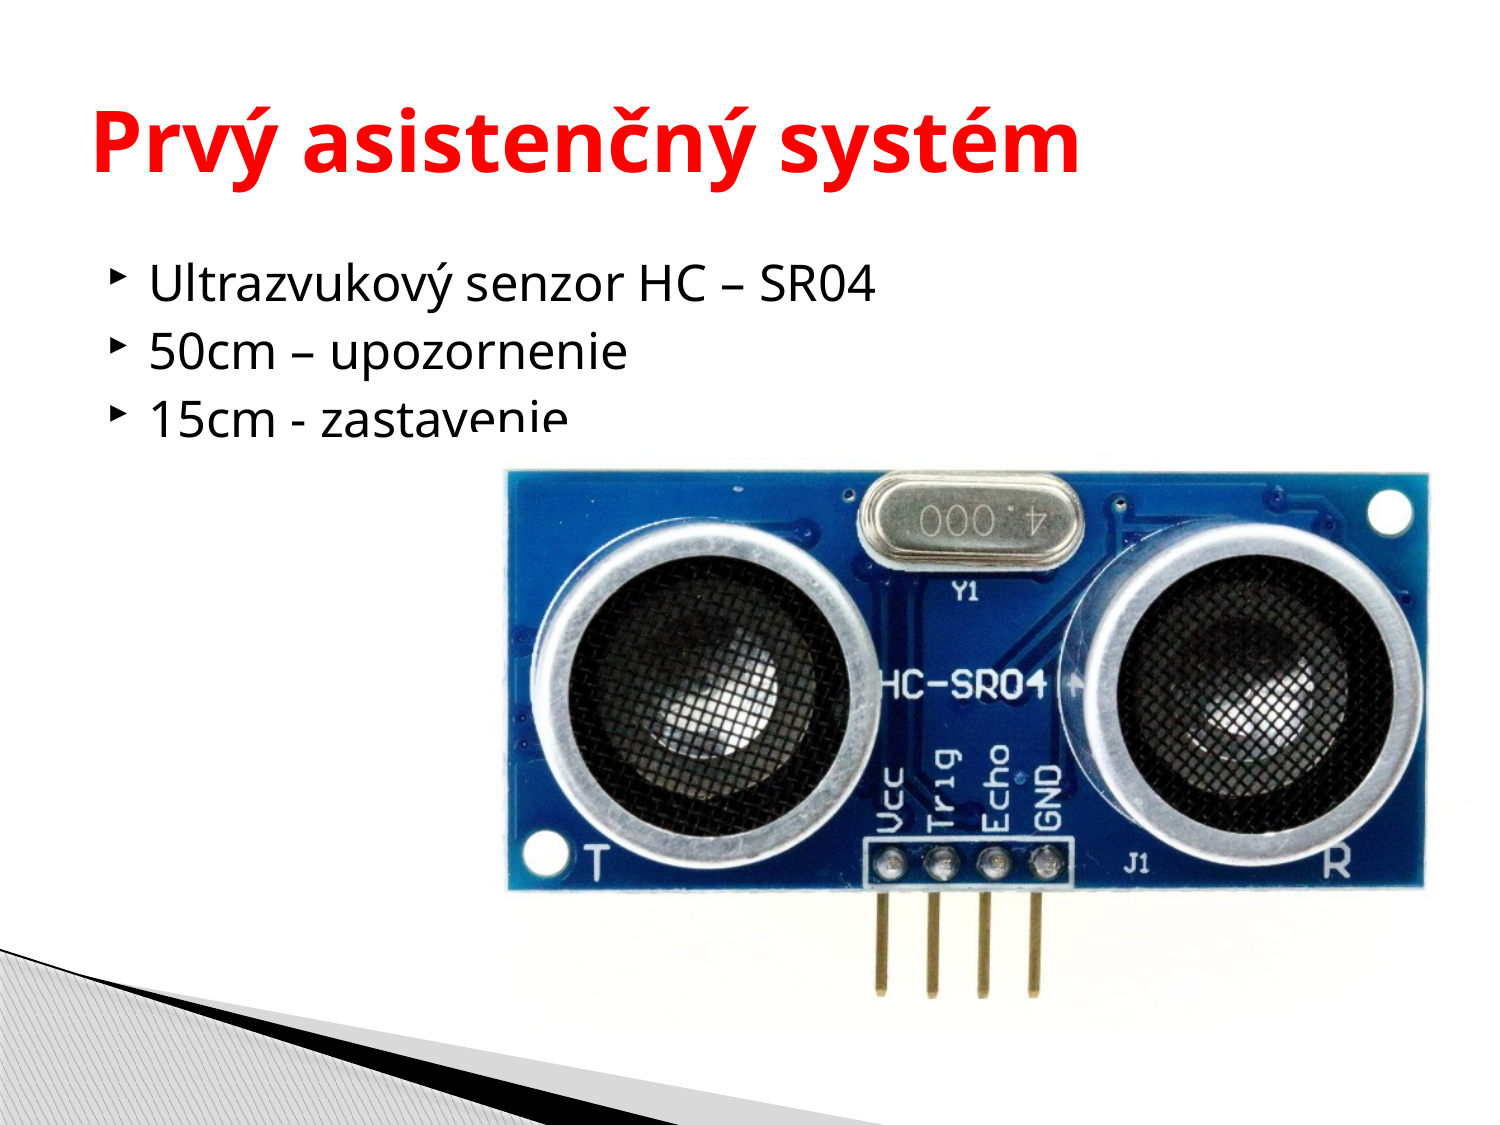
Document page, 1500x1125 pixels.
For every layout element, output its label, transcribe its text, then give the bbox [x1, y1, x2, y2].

list Ultrazvukový senzor HC – SR04 50cm – upozornenie 15cm - zastavenie [75, 243, 1425, 457]
picture [466, 432, 1481, 1033]
title Prvý asistenčný systém [75, 45, 1425, 233]
